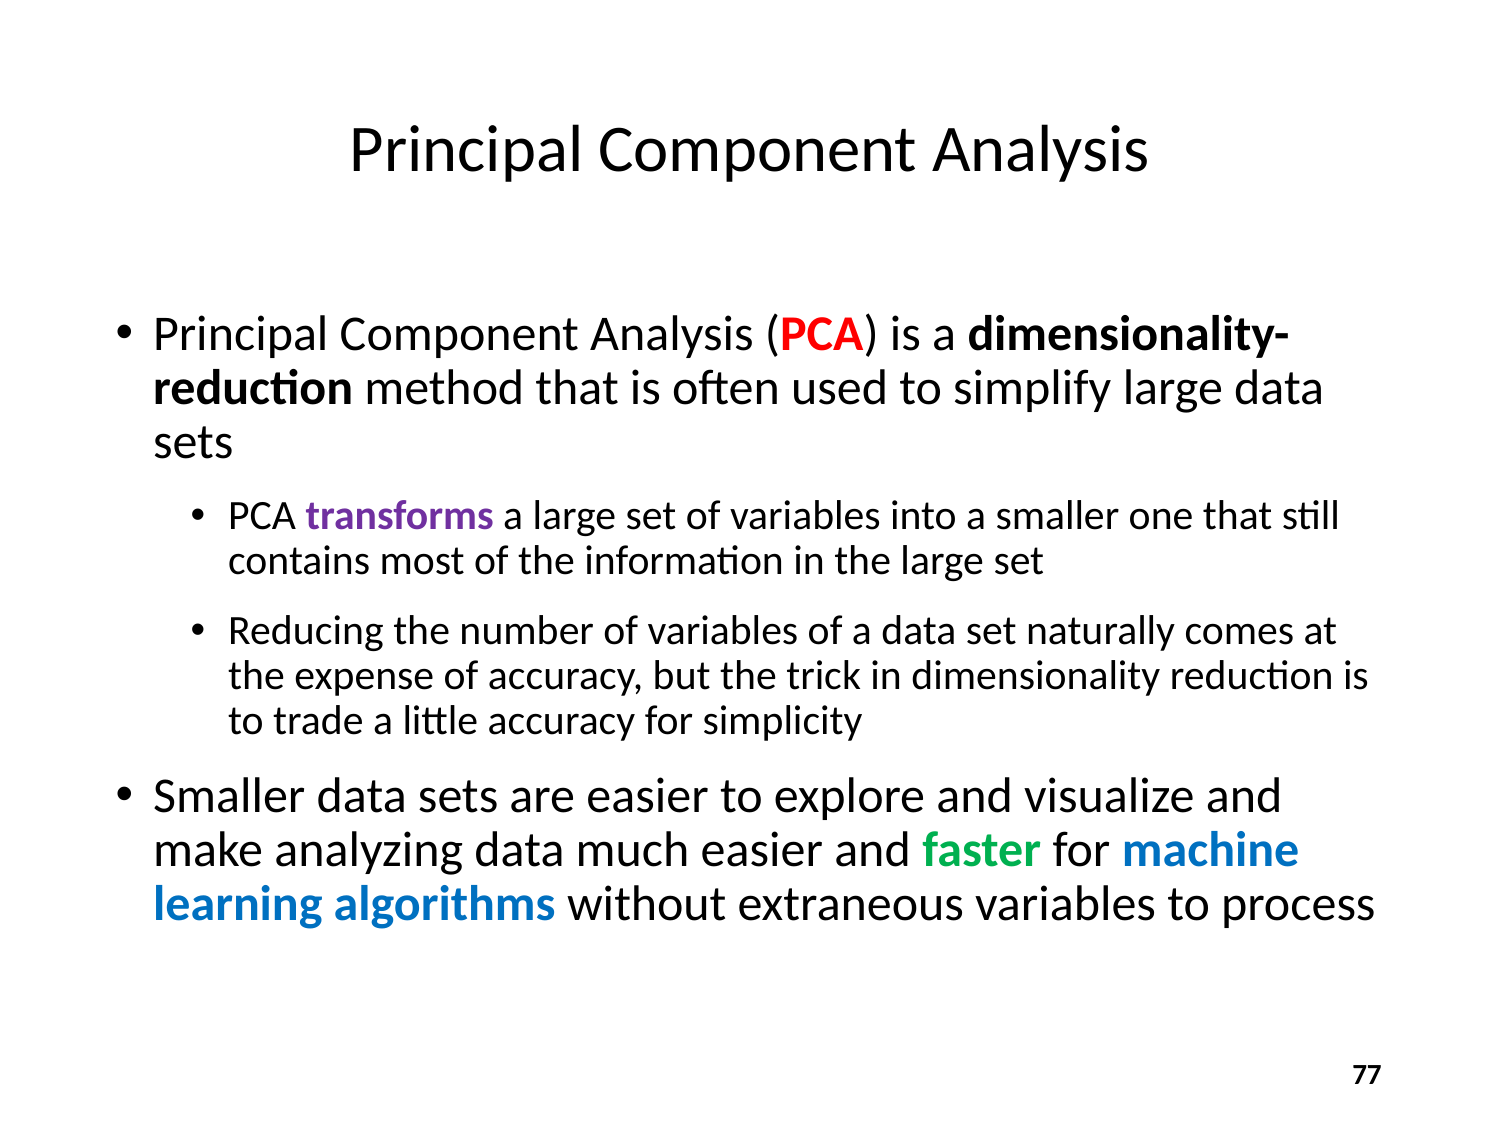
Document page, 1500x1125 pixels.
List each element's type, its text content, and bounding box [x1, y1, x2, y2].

list Principal Component Analysis (PCA) is a dimensionality-reduction method that is often used to simplify large data sets PCA transforms a large set of variables into a smaller one that still contains most of the information in the large set Reducing the number of variables of a data set naturally comes at the expense of accuracy, but the trick in dimensionality reduction is to trade a little accuracy for simplicity Smaller data sets are easier to explore and visualize and make analyzing data much easier and faster for machine learning algorithms without extraneous variables to process [100, 299, 1415, 1094]
slide_number 77 [1059, 1042, 1397, 1103]
title Principal Component Analysis [103, 59, 1397, 241]
